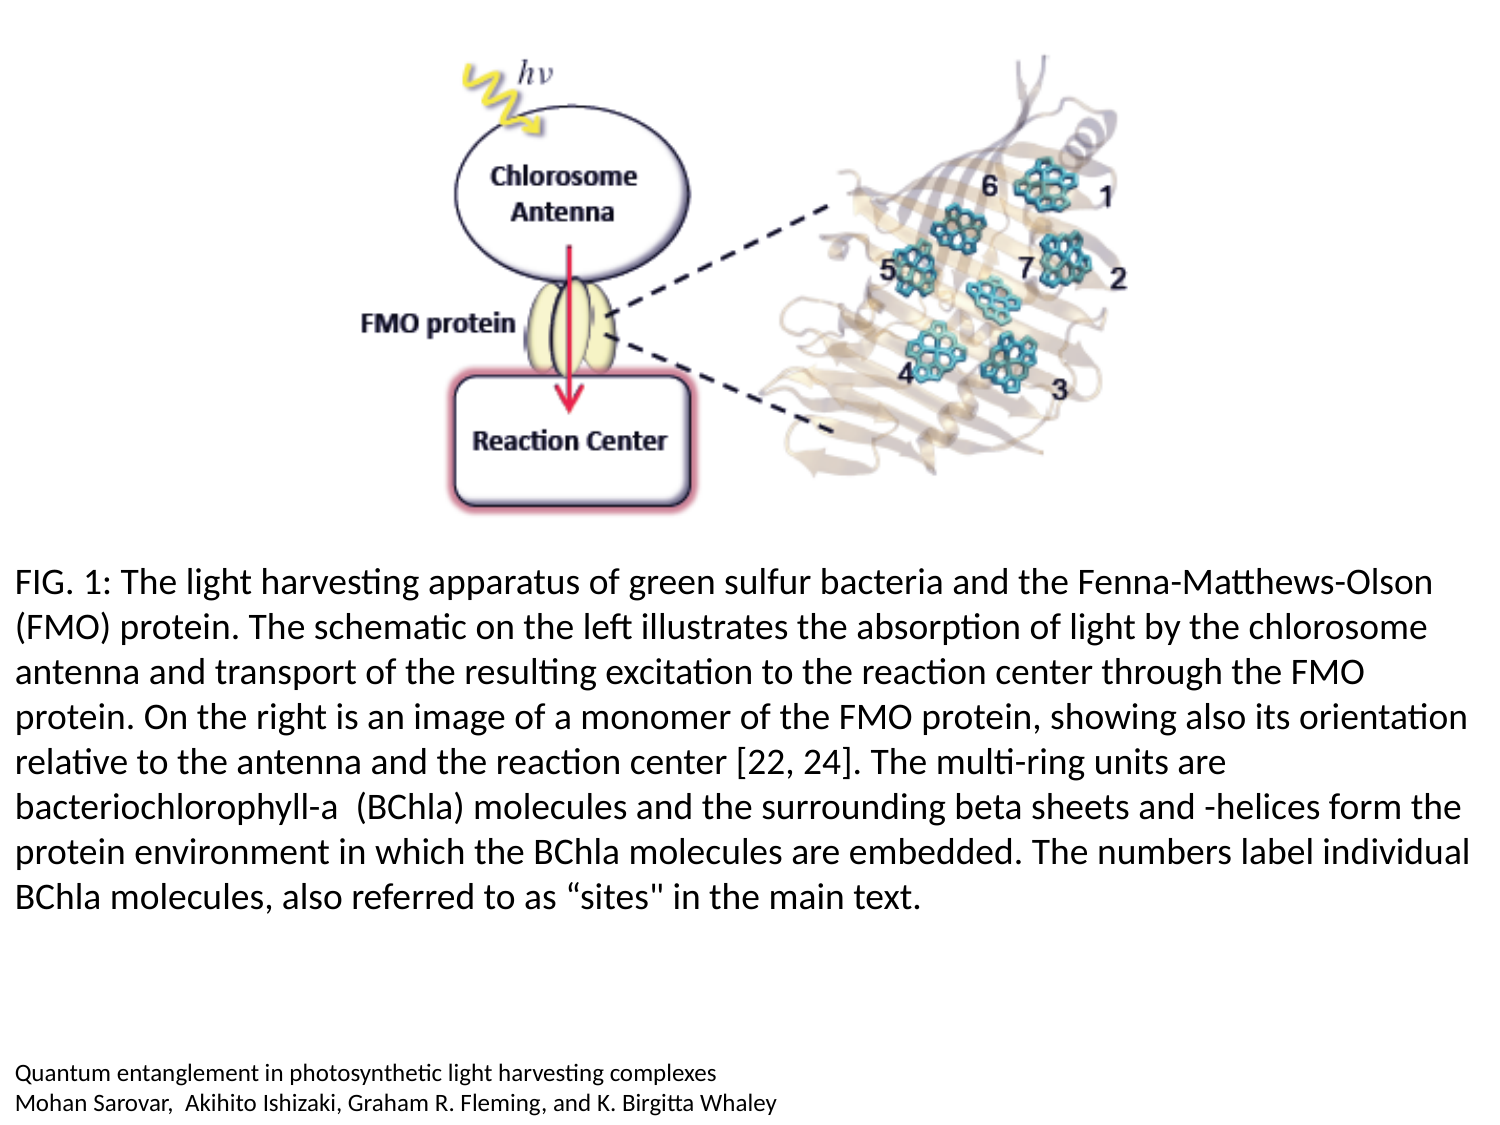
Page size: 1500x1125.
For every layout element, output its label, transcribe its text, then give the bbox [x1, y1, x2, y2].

text_box Quantum entanglement in photosynthetic light harvesting complexes Mohan Sarovar, Akihito Ishizaki, Graham R. Fleming, and K. Birgitta Whaley [0, 1049, 1500, 1124]
picture [287, 0, 1193, 579]
text_box FIG. 1: The light harvesting apparatus of green sulfur bacteria and the Fenna-Matthews-Olson (FMO) protein. The schematic on the left illustrates the absorption of light by the chlorosome antenna and transport of the resulting excitation to the reaction center through the FMO protein. On the right is an image of a monomer of the FMO protein, showing also its orientation relative to the antenna and the reaction center [22, 24]. The multi-ring units are bacteriochlorophyll-a (BChla) molecules and the surrounding beta sheets and -helices form the protein environment in which the BChla molecules are embedded. The numbers label individual BChla molecules, also referred to as “sites" in the main text. [0, 549, 1500, 925]
